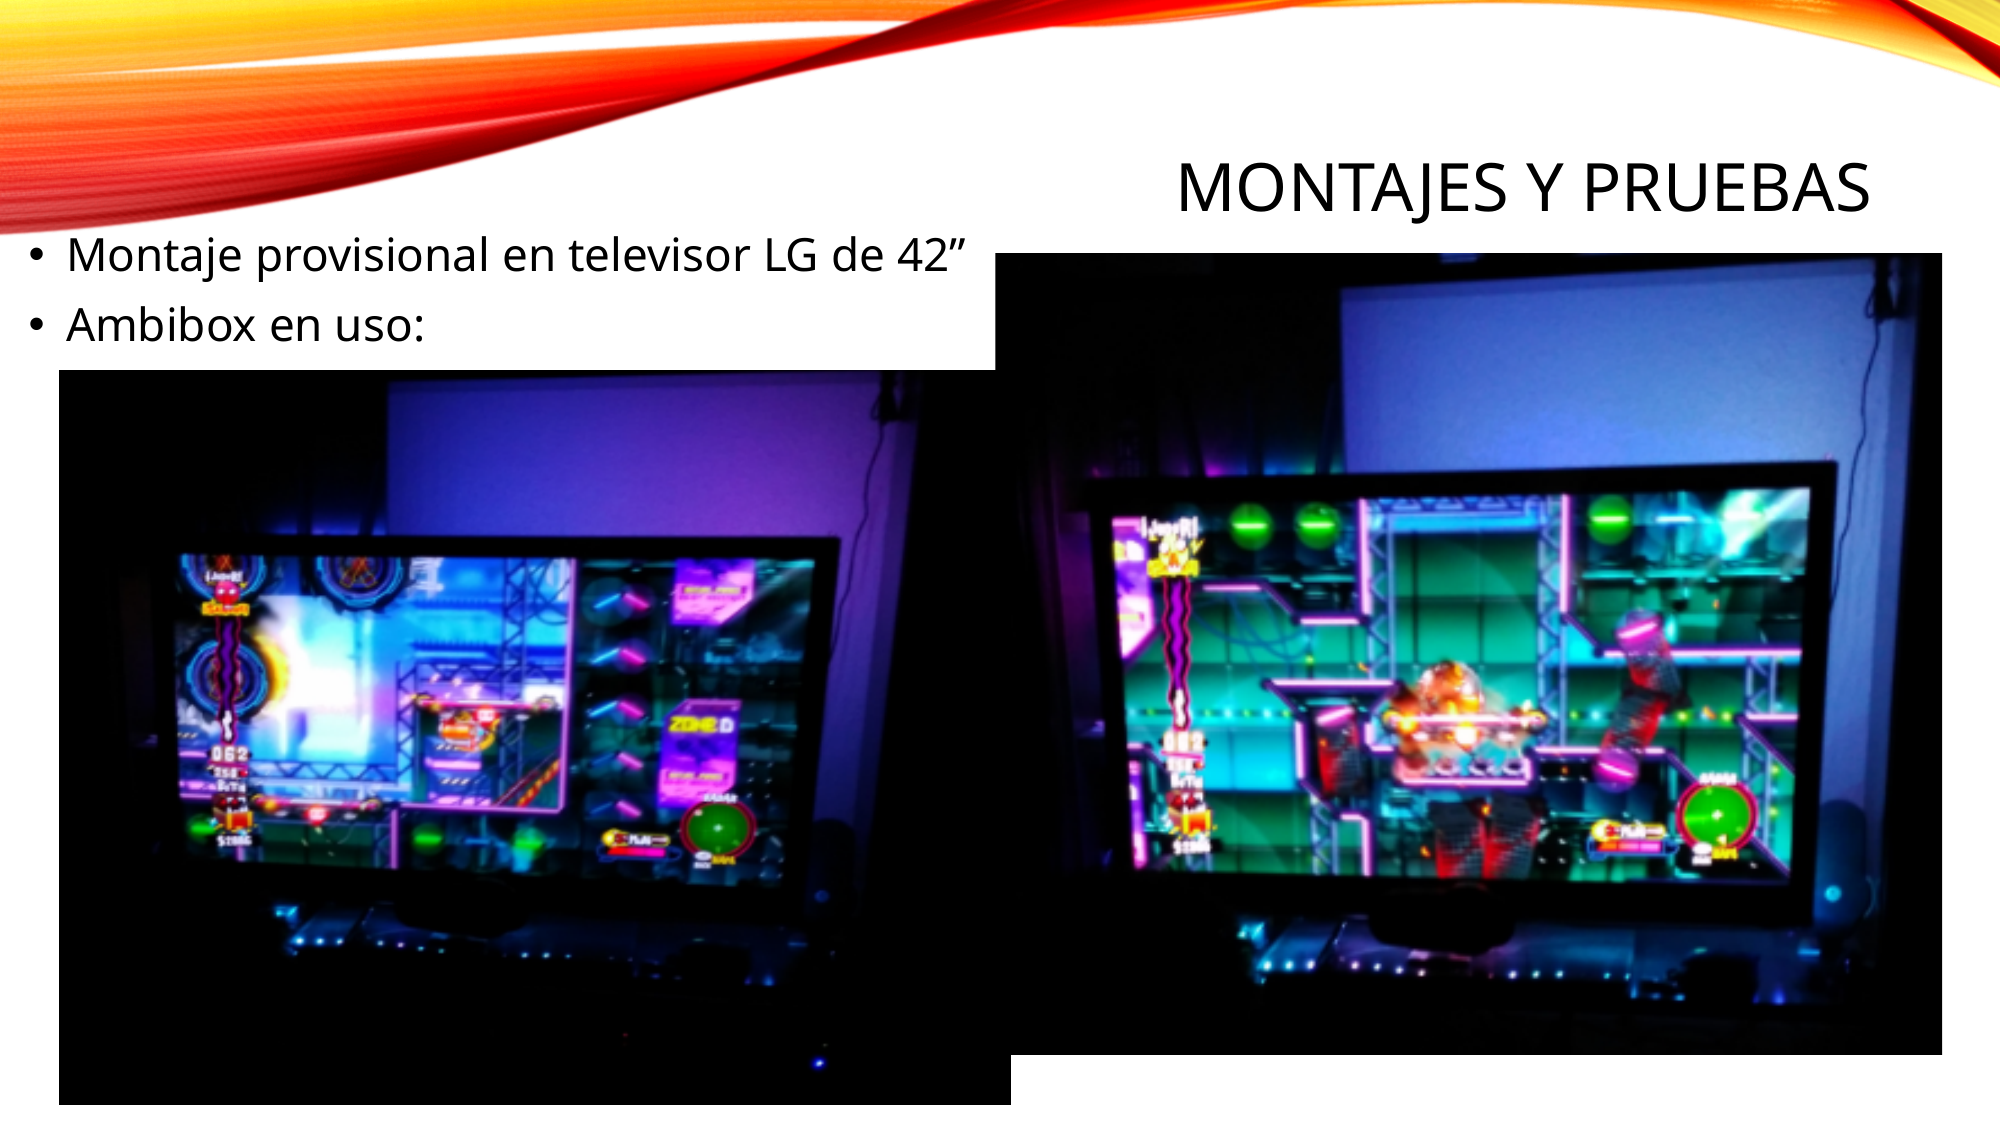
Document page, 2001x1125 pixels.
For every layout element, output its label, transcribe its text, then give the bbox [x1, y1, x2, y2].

picture [0, 0, 2000, 237]
title Montajes y pruebas [474, 138, 1888, 242]
list Montaje provisional en televisor LG de 42” Ambibox en uso: [13, 224, 1146, 885]
picture [59, 252, 1943, 1106]
